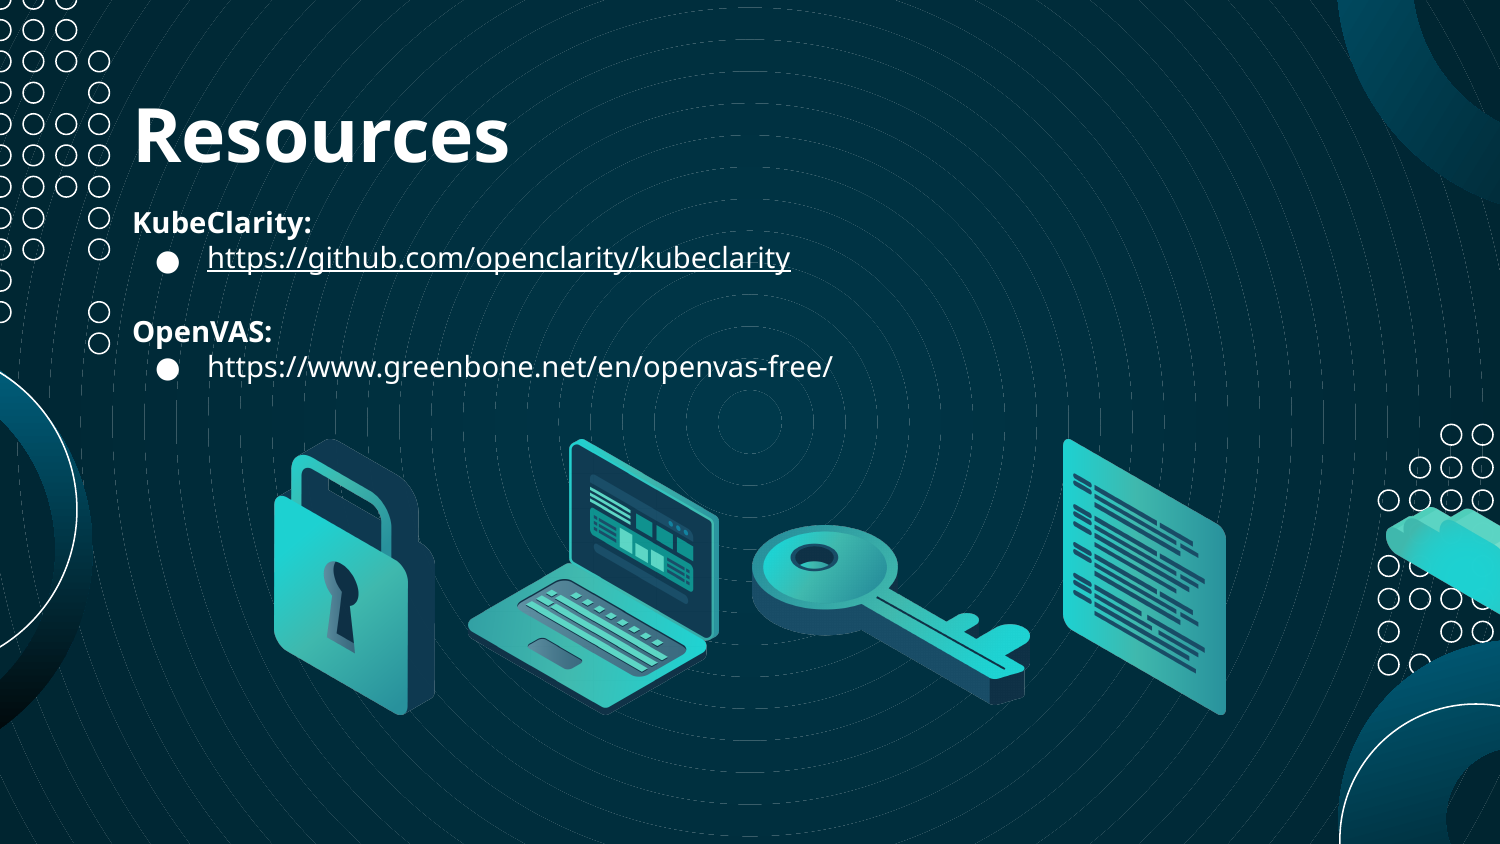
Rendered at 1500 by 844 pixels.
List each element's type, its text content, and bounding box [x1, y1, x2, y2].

title Resources [116, 72, 1383, 195]
picture [753, 526, 1029, 704]
picture [469, 440, 718, 714]
picture [275, 440, 434, 714]
list KubeClarity: https://github.com/openclarity/kubeclarity OpenVAS: https://www.greenbone.net/en/openvas-free/ [116, 195, 1383, 424]
picture [1063, 440, 1225, 714]
picture [1387, 507, 1500, 613]
